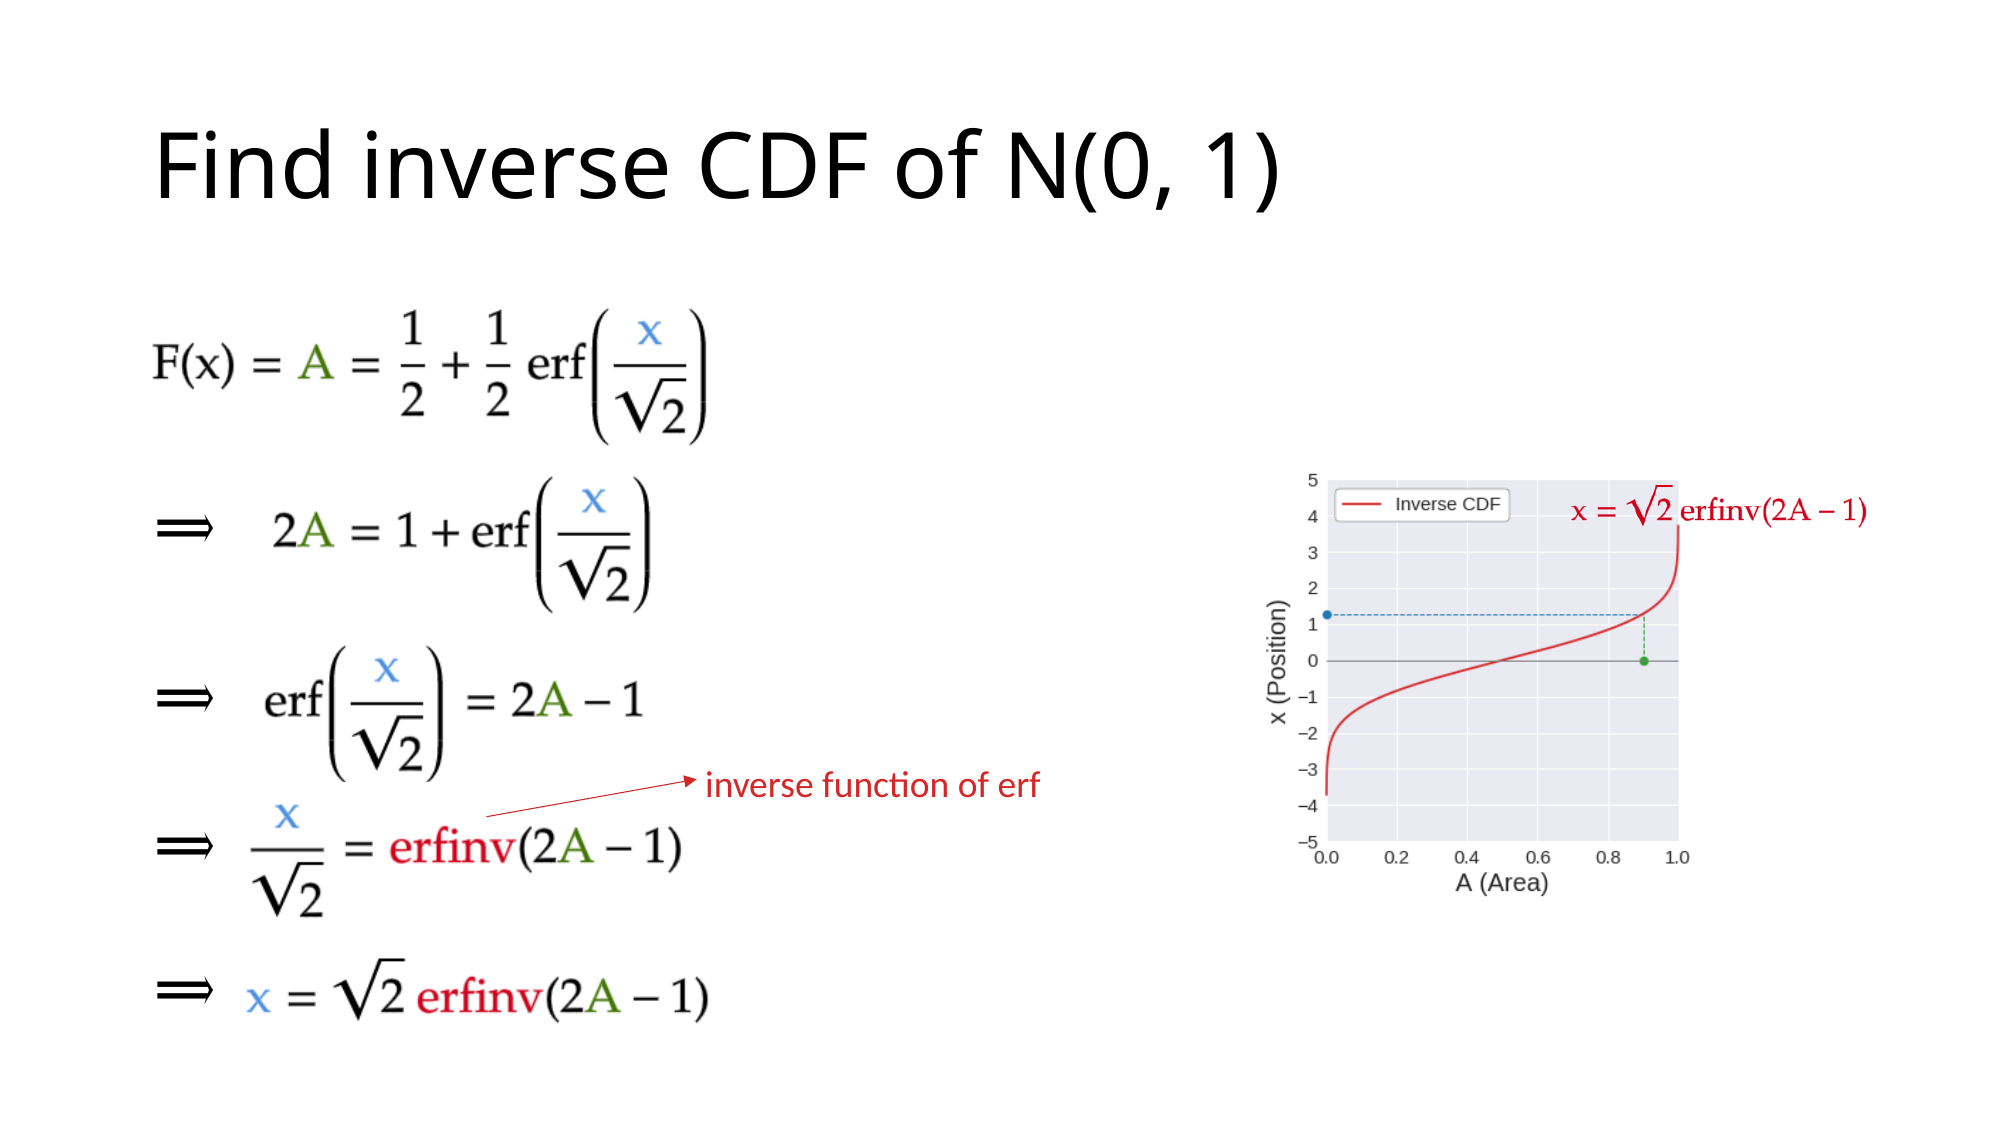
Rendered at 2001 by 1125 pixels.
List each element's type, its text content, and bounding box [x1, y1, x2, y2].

picture [147, 290, 719, 934]
picture [1254, 459, 1871, 910]
title Find inverse CDF of N(0, 1) [137, 59, 1863, 278]
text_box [486, 779, 697, 817]
text_box inverse function of erf [690, 752, 1141, 813]
picture [238, 939, 719, 1029]
